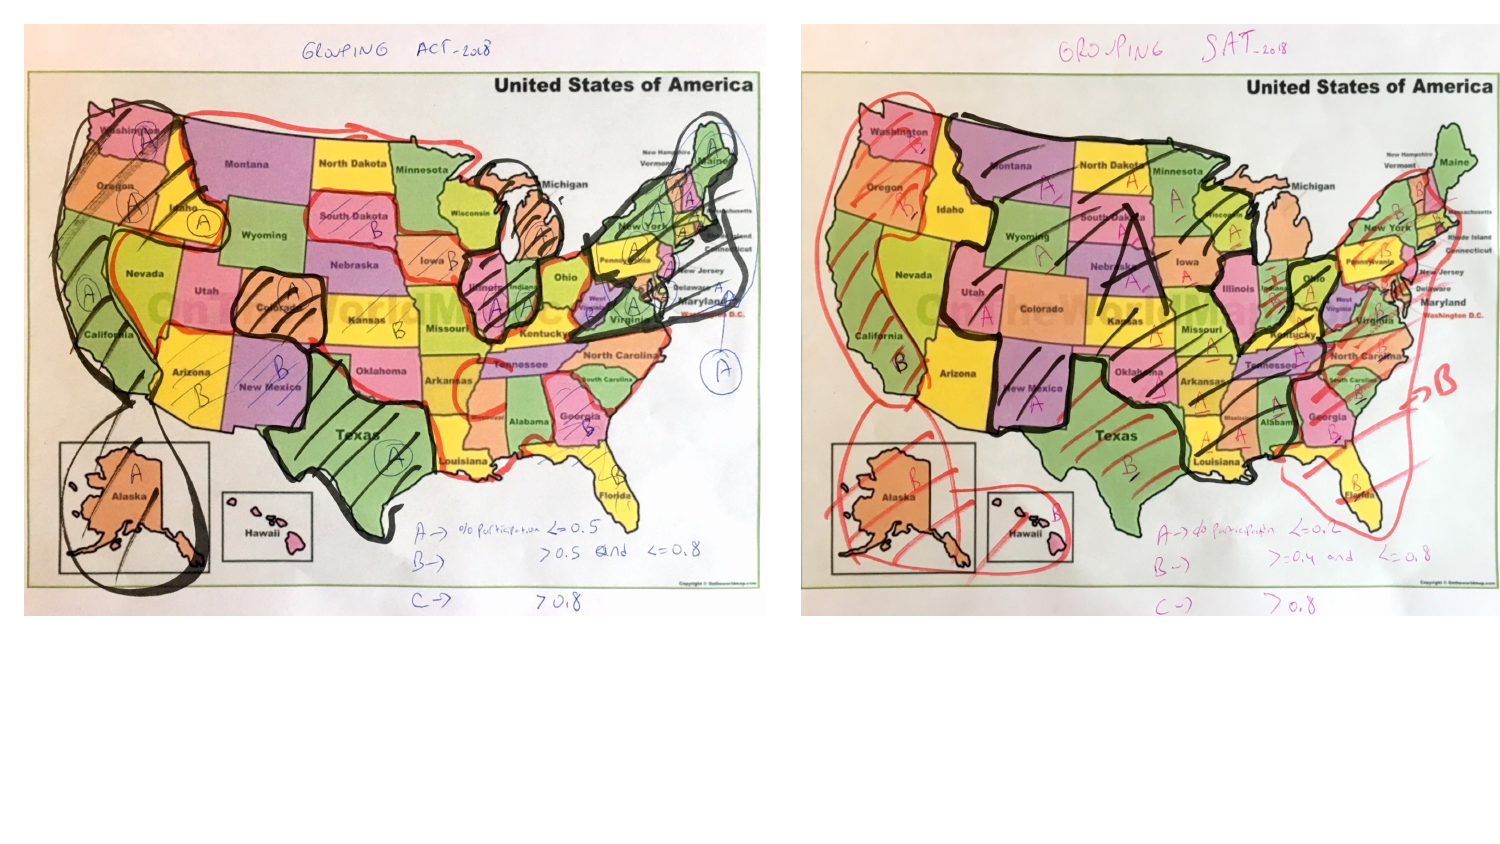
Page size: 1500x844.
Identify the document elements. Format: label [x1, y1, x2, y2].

picture [801, 24, 1500, 616]
picture [24, 24, 766, 616]
